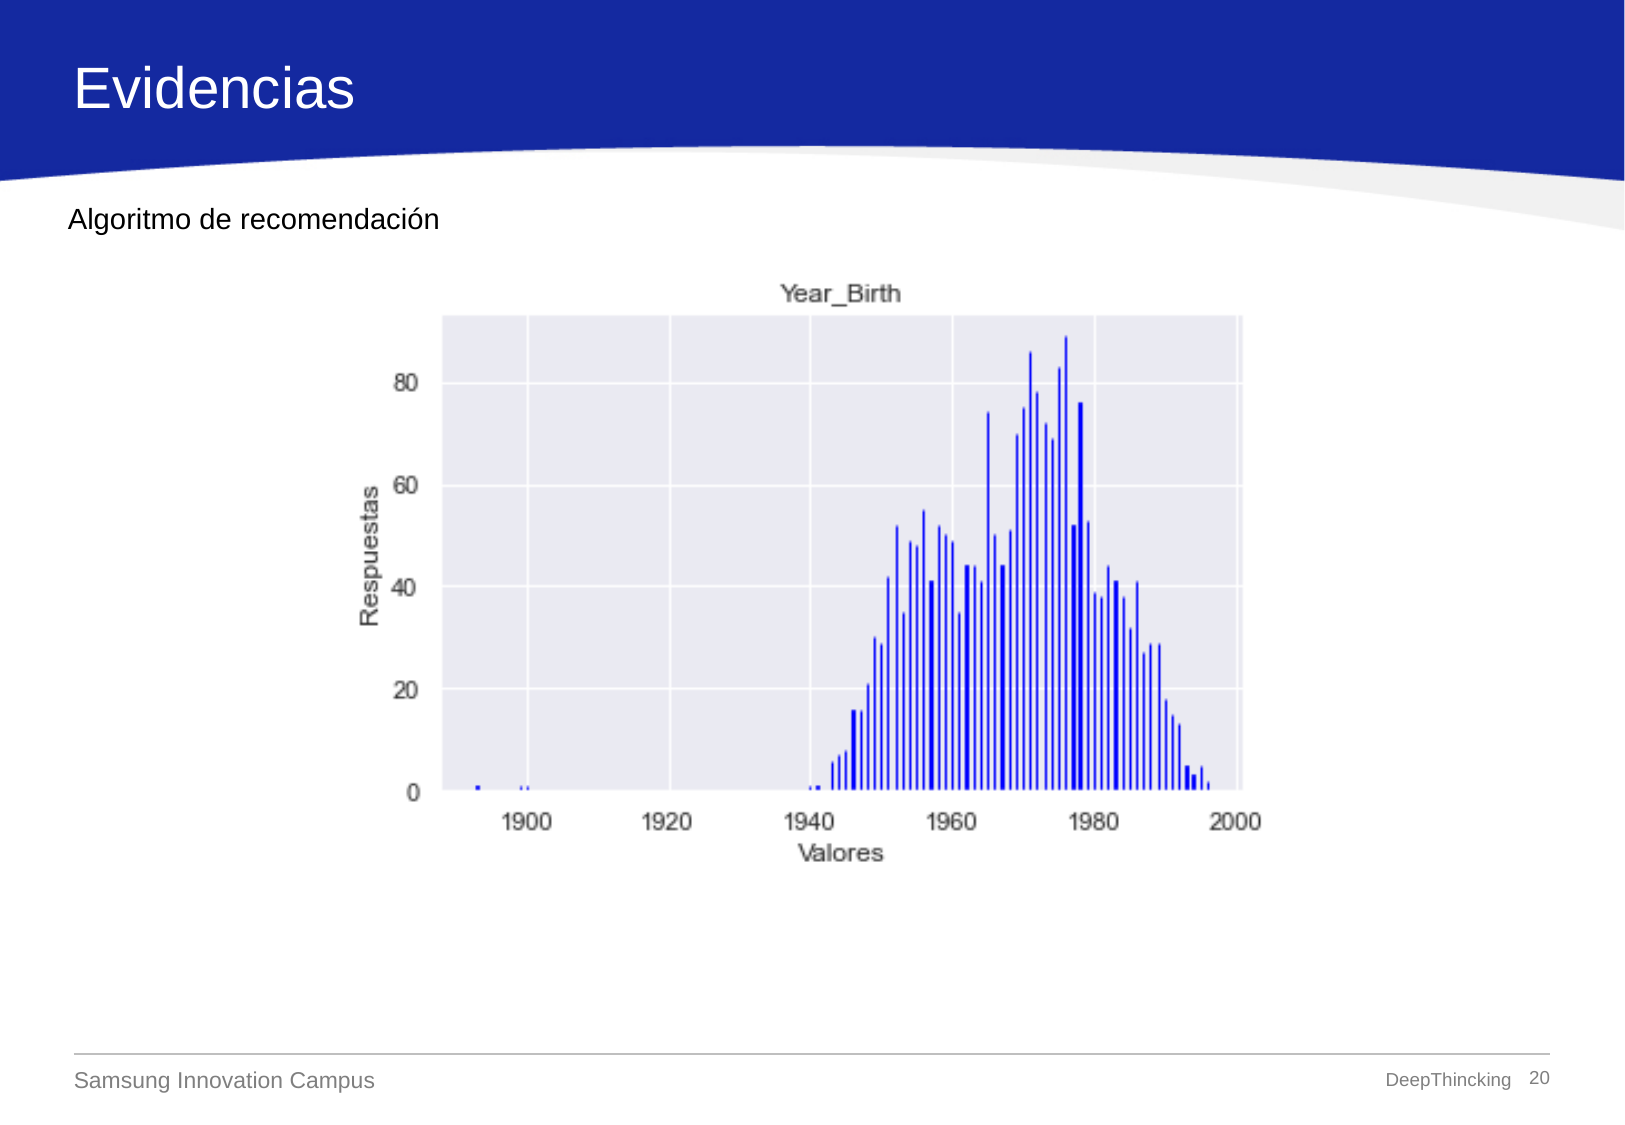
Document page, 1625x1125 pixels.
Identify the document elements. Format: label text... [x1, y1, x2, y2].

picture [0, 0, 1625, 1125]
text_box Algoritmo de recomendación [53, 192, 580, 243]
text_box DeepThincking [1370, 1060, 1528, 1098]
text_box Evidencias [73, 50, 1475, 121]
